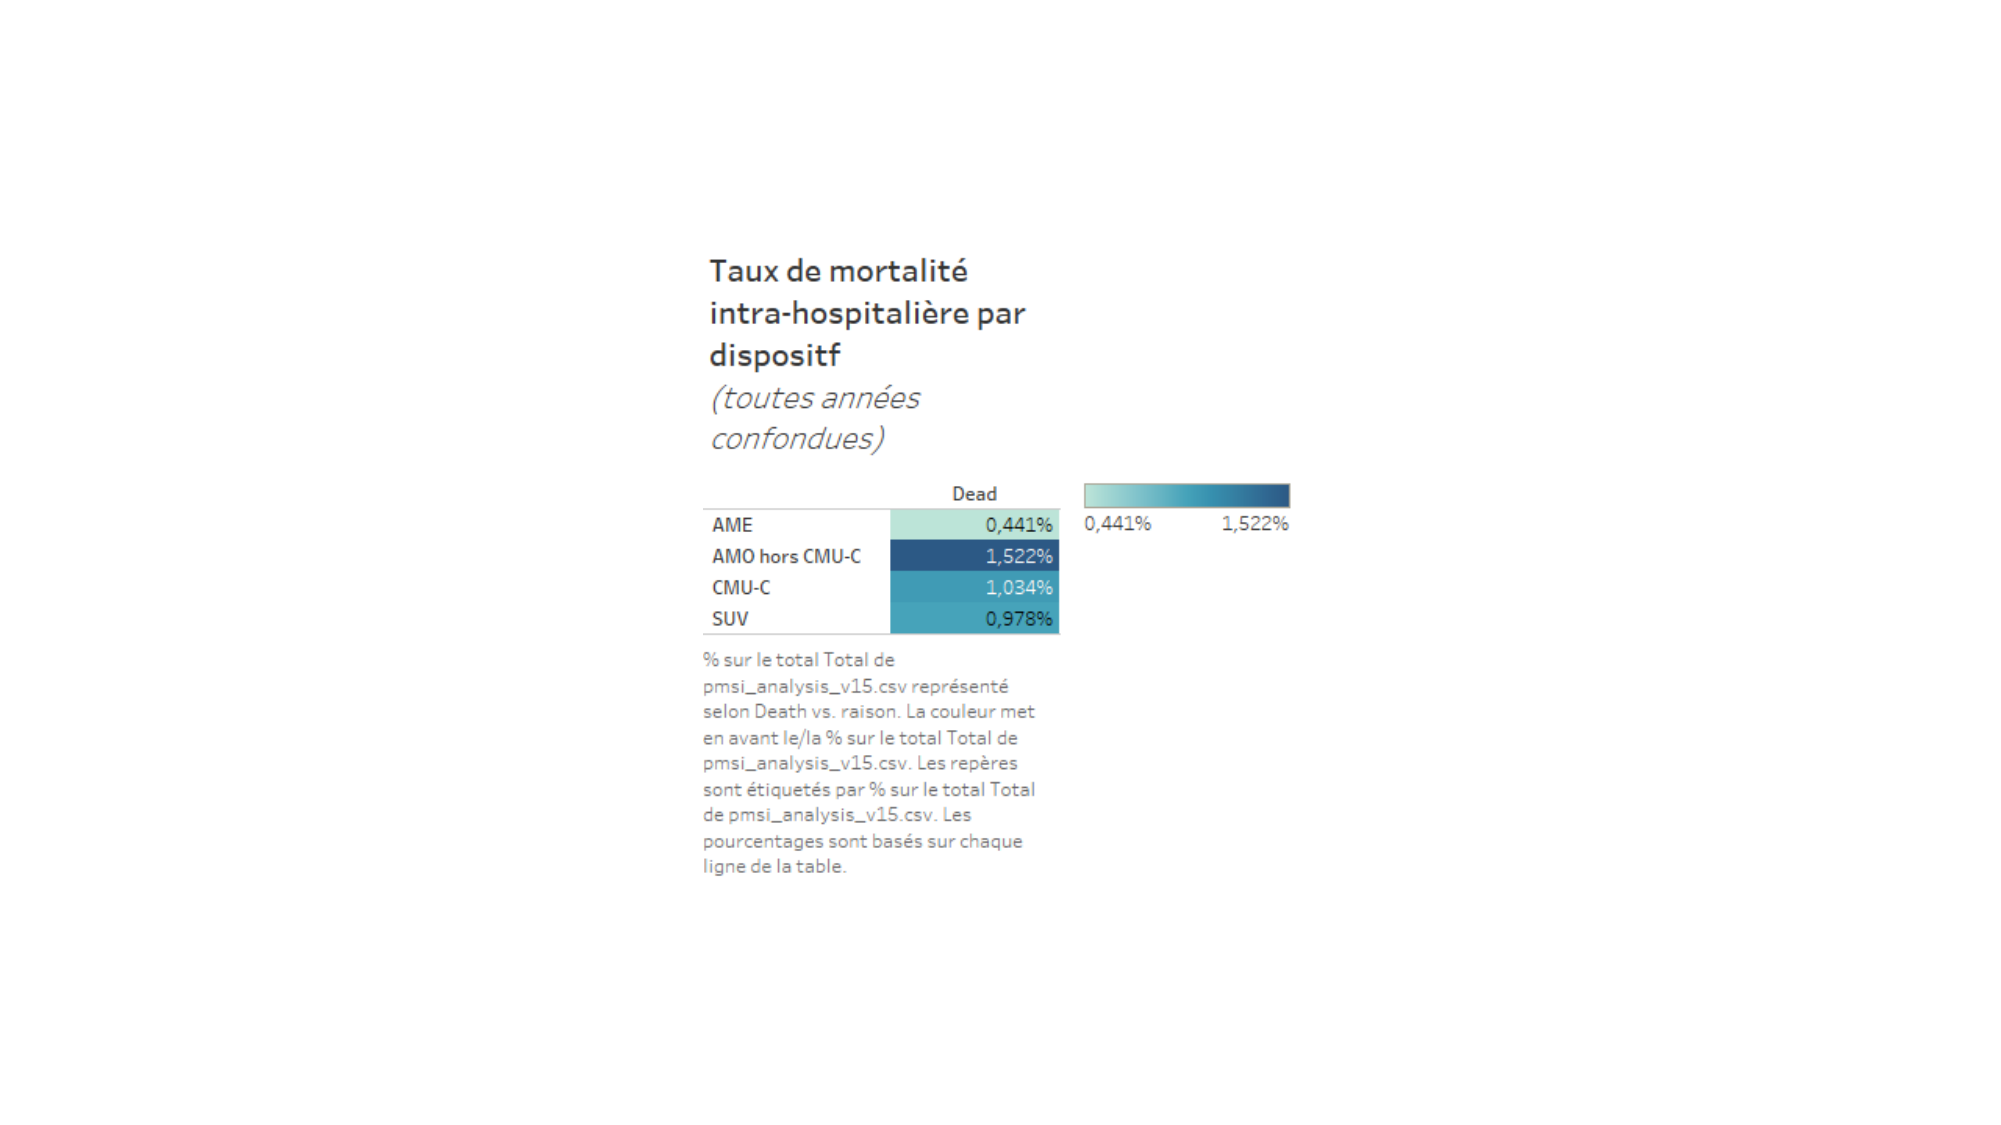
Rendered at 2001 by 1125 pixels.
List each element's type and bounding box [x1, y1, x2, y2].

picture [703, 238, 1297, 887]
